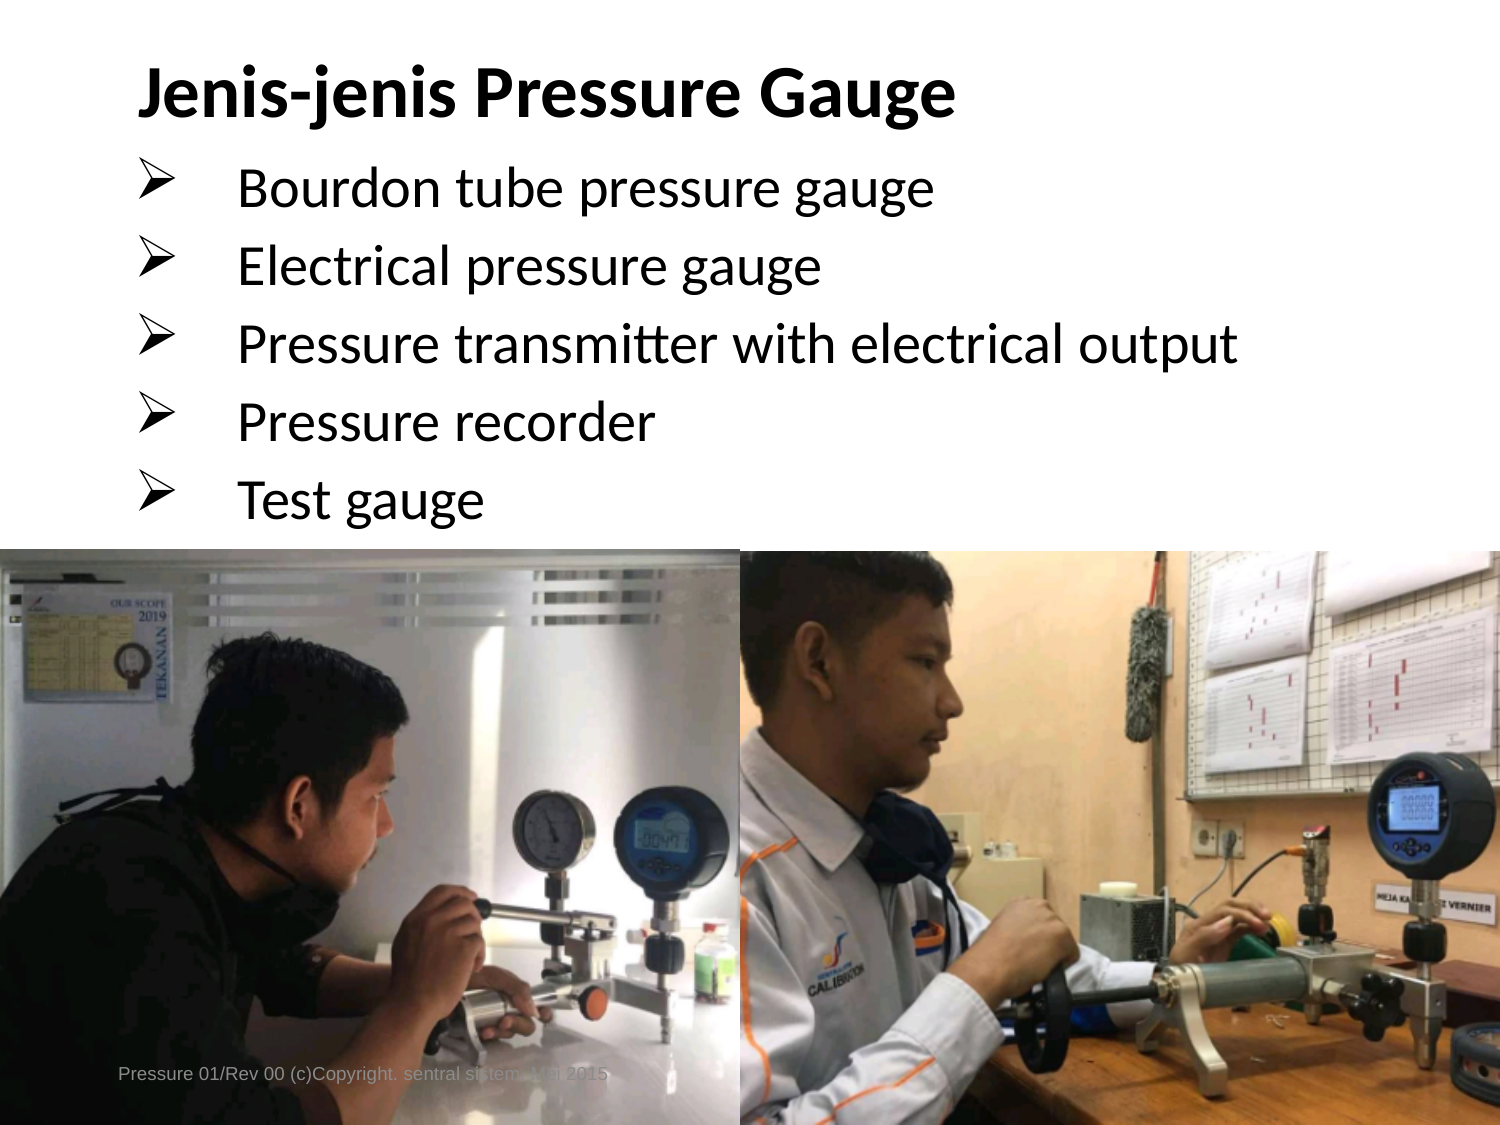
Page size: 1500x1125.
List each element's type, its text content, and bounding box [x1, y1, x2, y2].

list Bourdon tube pressure gauge Electrical pressure gauge Pressure transmitter with electrical output Pressure recorder Test gauge [119, 149, 1470, 551]
picture [0, 549, 1500, 1125]
title Jenis-jenis Pressure Gauge [123, 0, 1431, 149]
